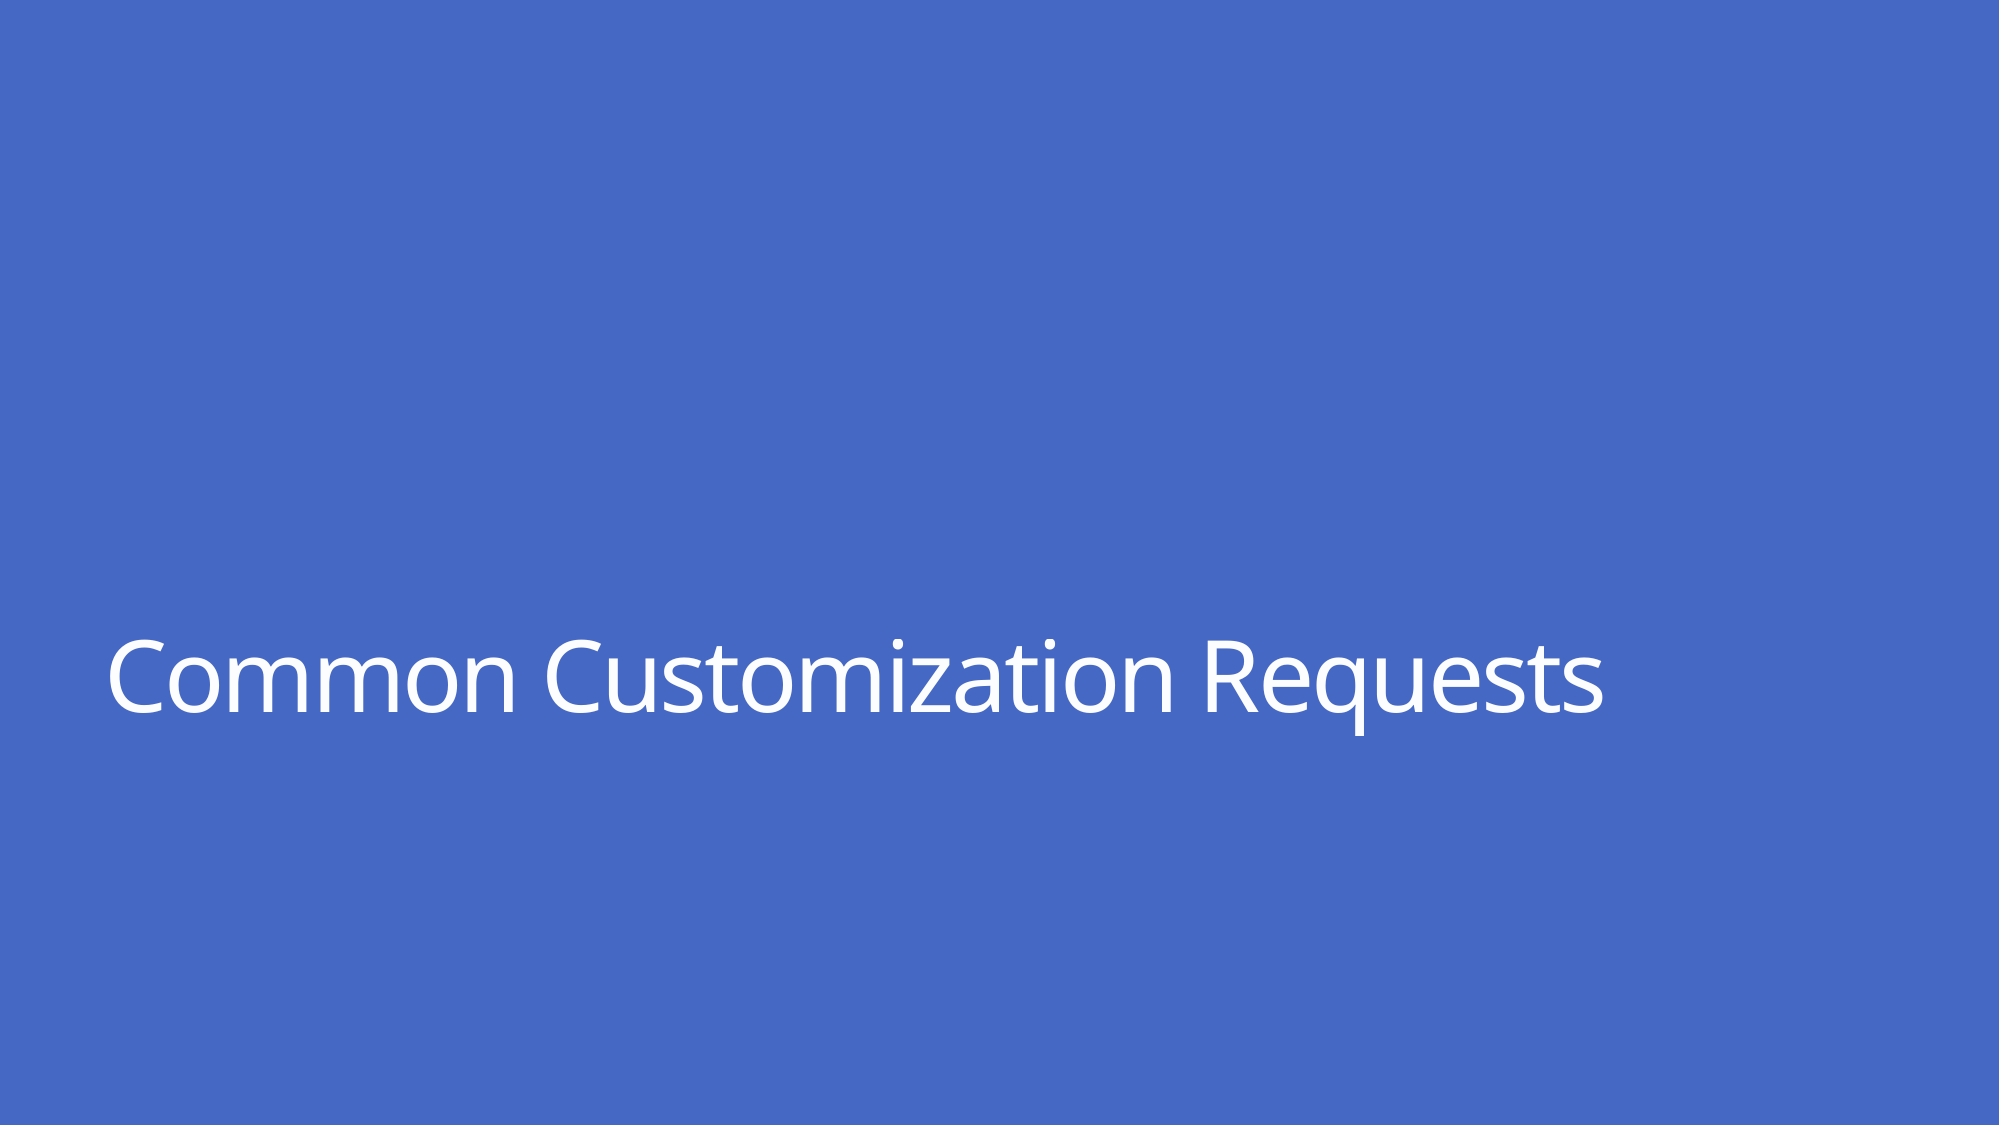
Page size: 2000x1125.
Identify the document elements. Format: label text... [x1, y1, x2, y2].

title Common Customization Requests [89, 619, 1953, 937]
